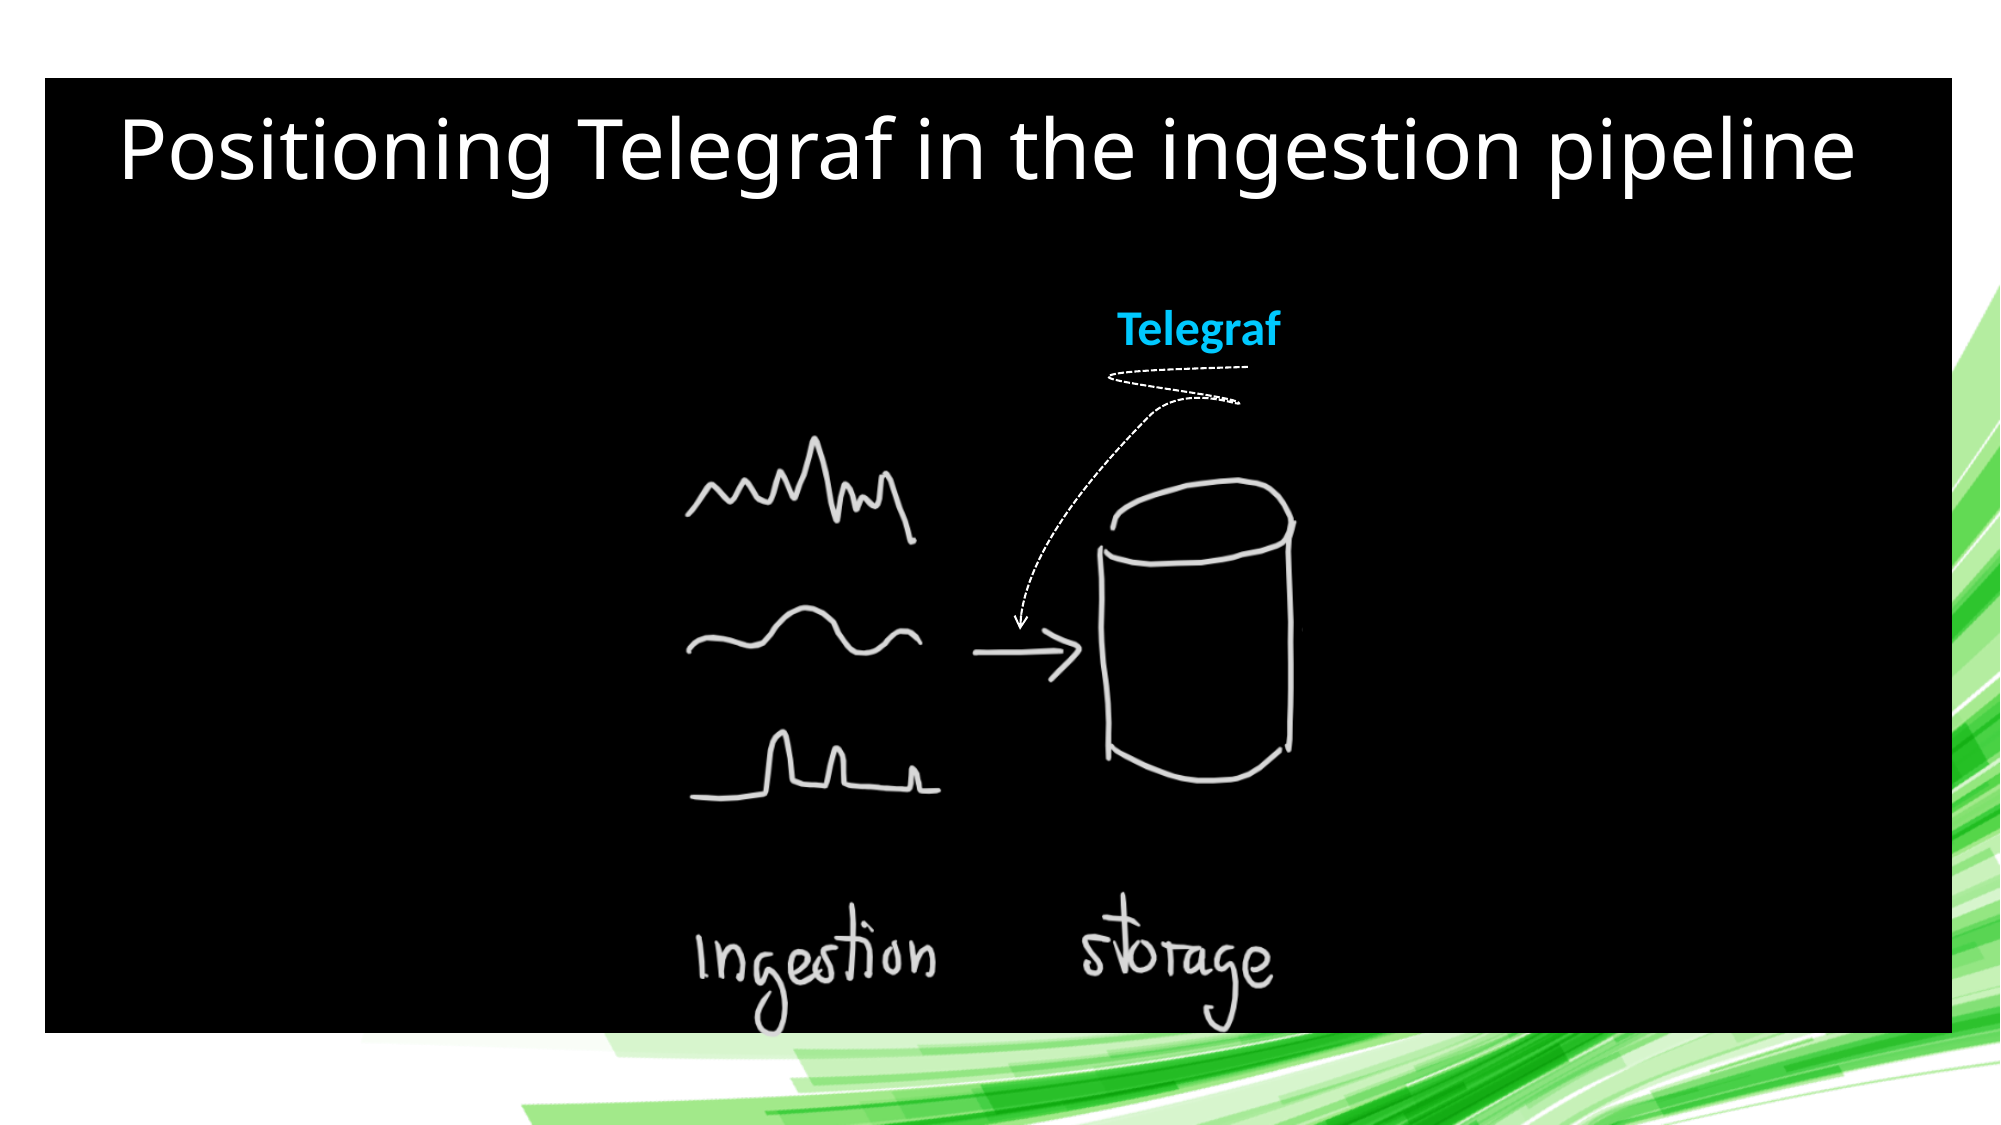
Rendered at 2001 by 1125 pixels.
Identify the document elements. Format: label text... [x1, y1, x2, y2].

text_box [1107, 365, 1248, 414]
text_box [45, 78, 1952, 1033]
title Positioning Telegraf in the ingestion pipeline [102, 44, 1898, 262]
picture [360, 284, 2000, 1125]
text_box Telegraf [1102, 288, 1503, 364]
